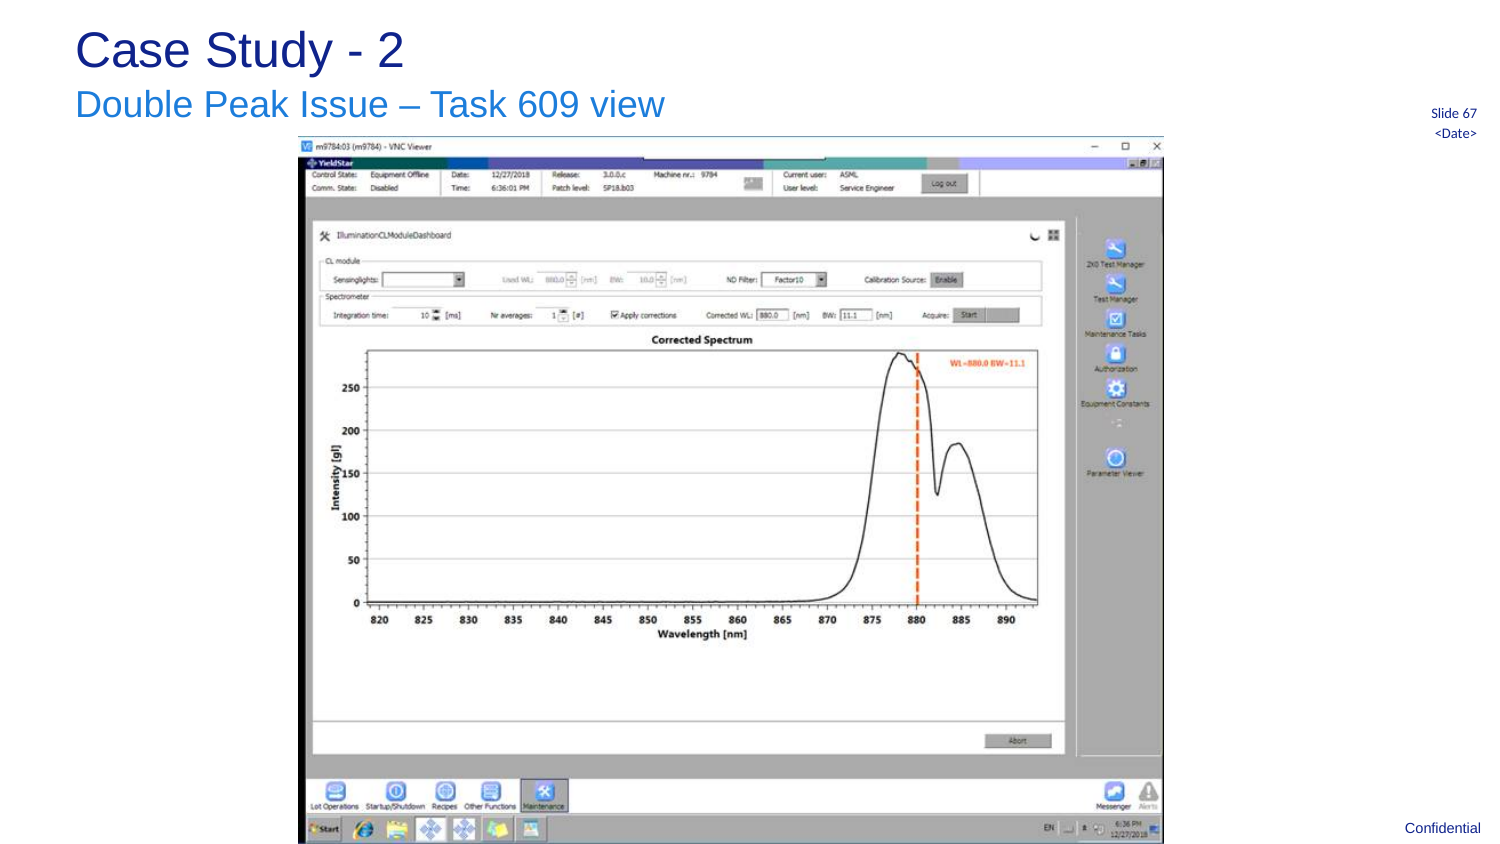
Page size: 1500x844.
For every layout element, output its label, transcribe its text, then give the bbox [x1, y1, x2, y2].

slide_number <Date> [1353, 126, 1477, 142]
slide_number Slide 67 [1353, 105, 1477, 121]
list Double Peak Issue – Task 609 view [75, 79, 1324, 142]
picture [297, 135, 1164, 844]
title Case Study - 2 [75, 17, 1324, 72]
